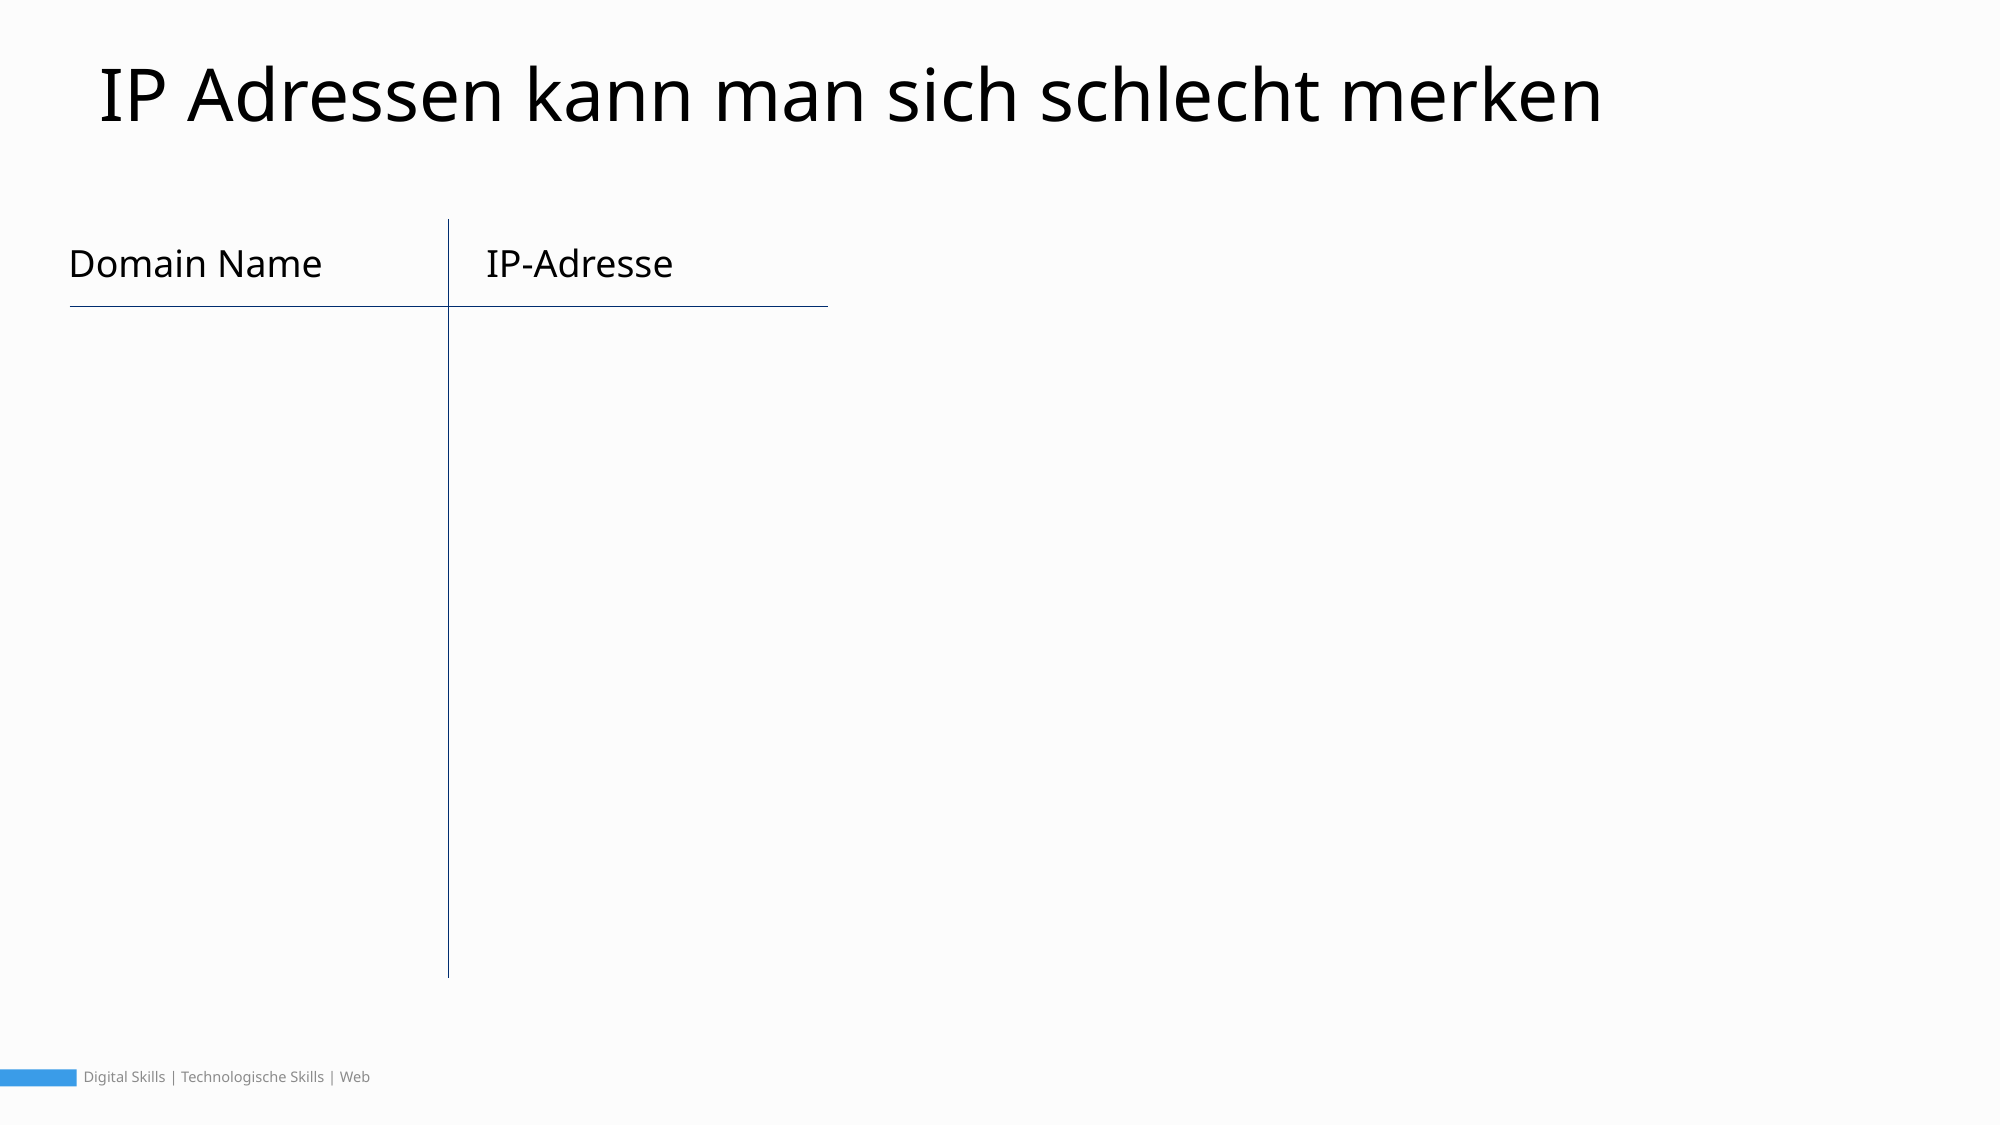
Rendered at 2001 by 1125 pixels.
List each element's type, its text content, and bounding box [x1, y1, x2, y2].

text_box Domain Name [53, 232, 338, 293]
text_box IP-Adresse [471, 232, 689, 293]
title IP Adressen kann man sich schlecht merken [84, 64, 1810, 132]
